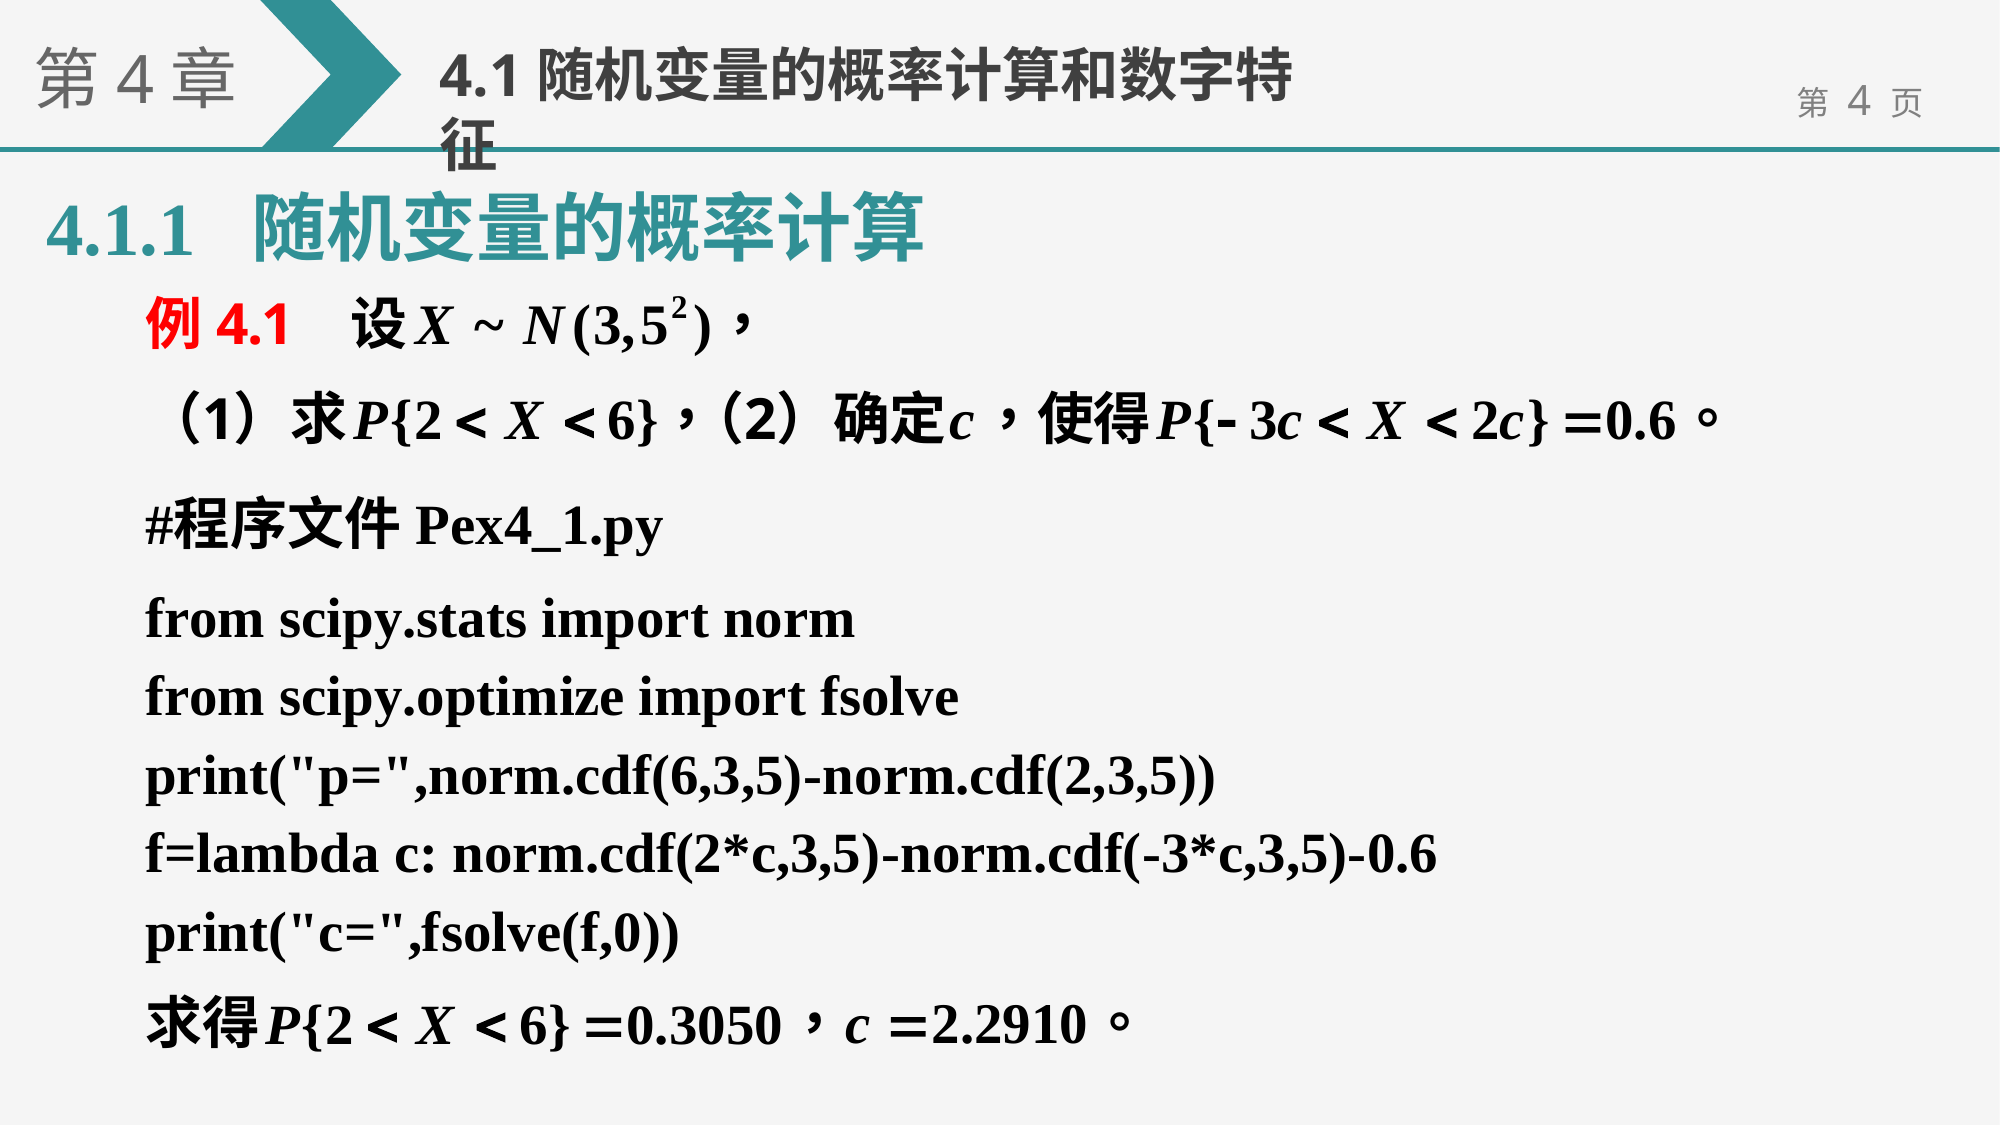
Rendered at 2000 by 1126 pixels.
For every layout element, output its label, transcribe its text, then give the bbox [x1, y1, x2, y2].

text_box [30, 261, 1876, 1103]
text_box 4.1.1 随机变量的概率计算 [31, 161, 1863, 259]
text_box 第4章 [19, 29, 253, 125]
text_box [31, 152, 1863, 156]
text_box 4.1随机变量的概率计算和数字特征 [424, 31, 1366, 148]
text_box [258, 0, 403, 148]
